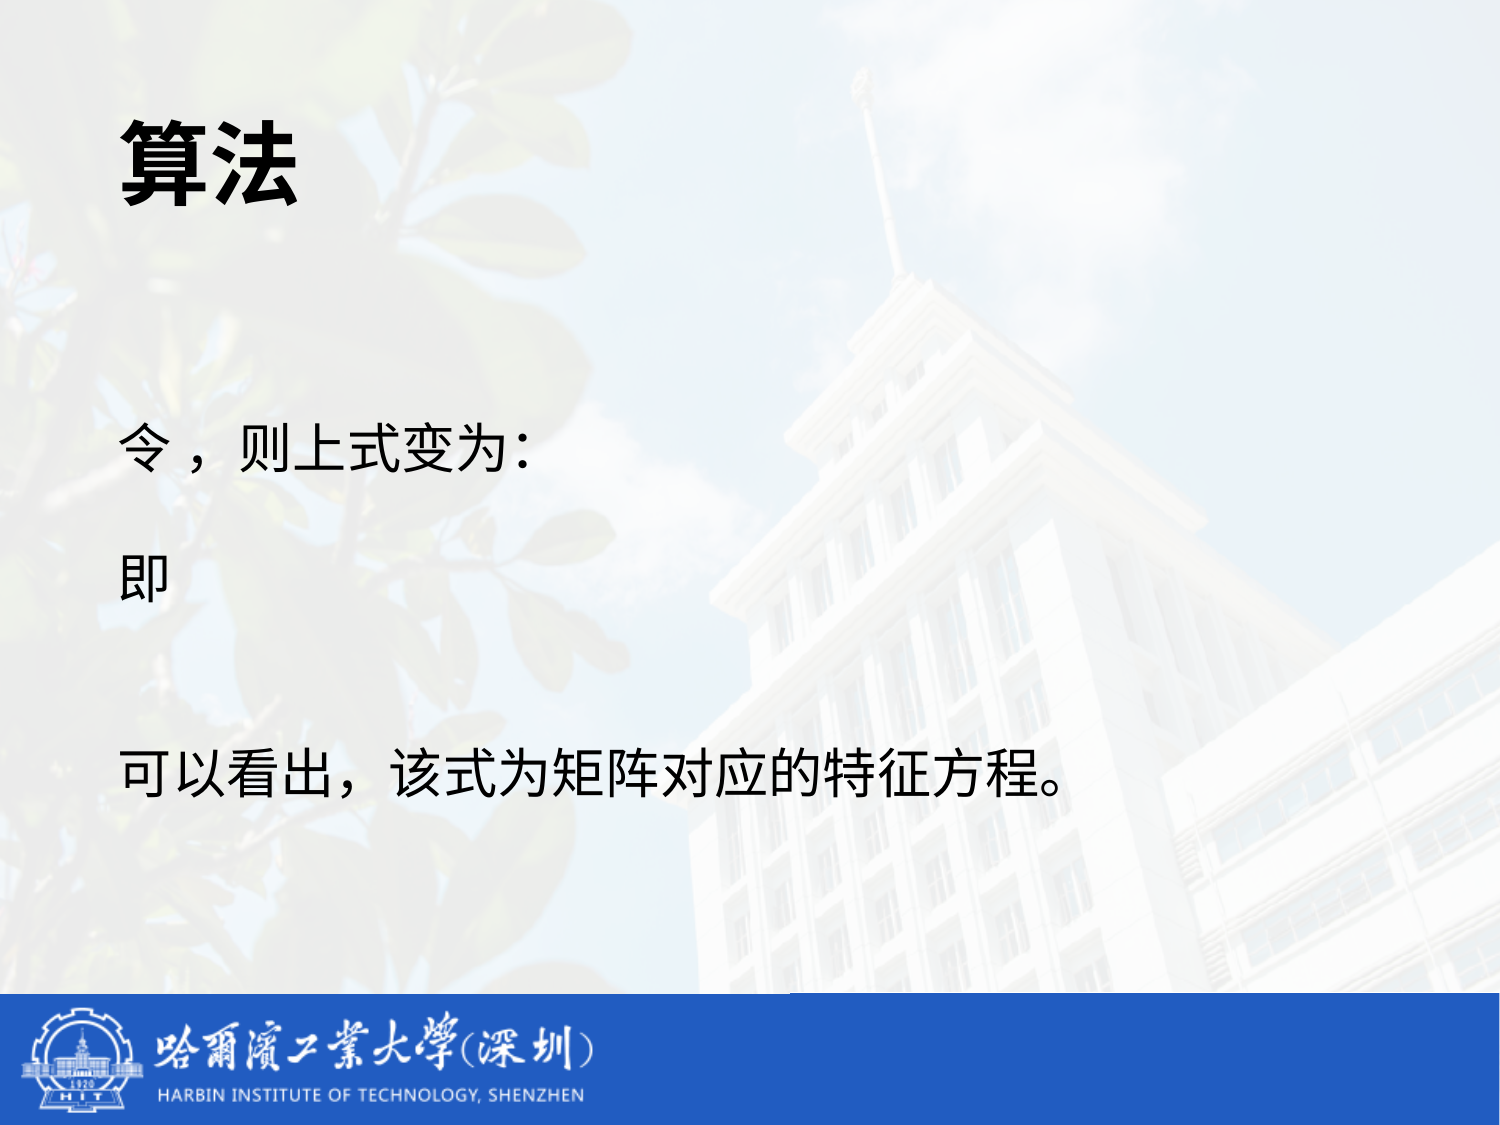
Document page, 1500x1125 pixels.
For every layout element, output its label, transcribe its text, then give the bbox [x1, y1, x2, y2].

title 算法 [103, 59, 1397, 278]
picture [0, 992, 1500, 1125]
